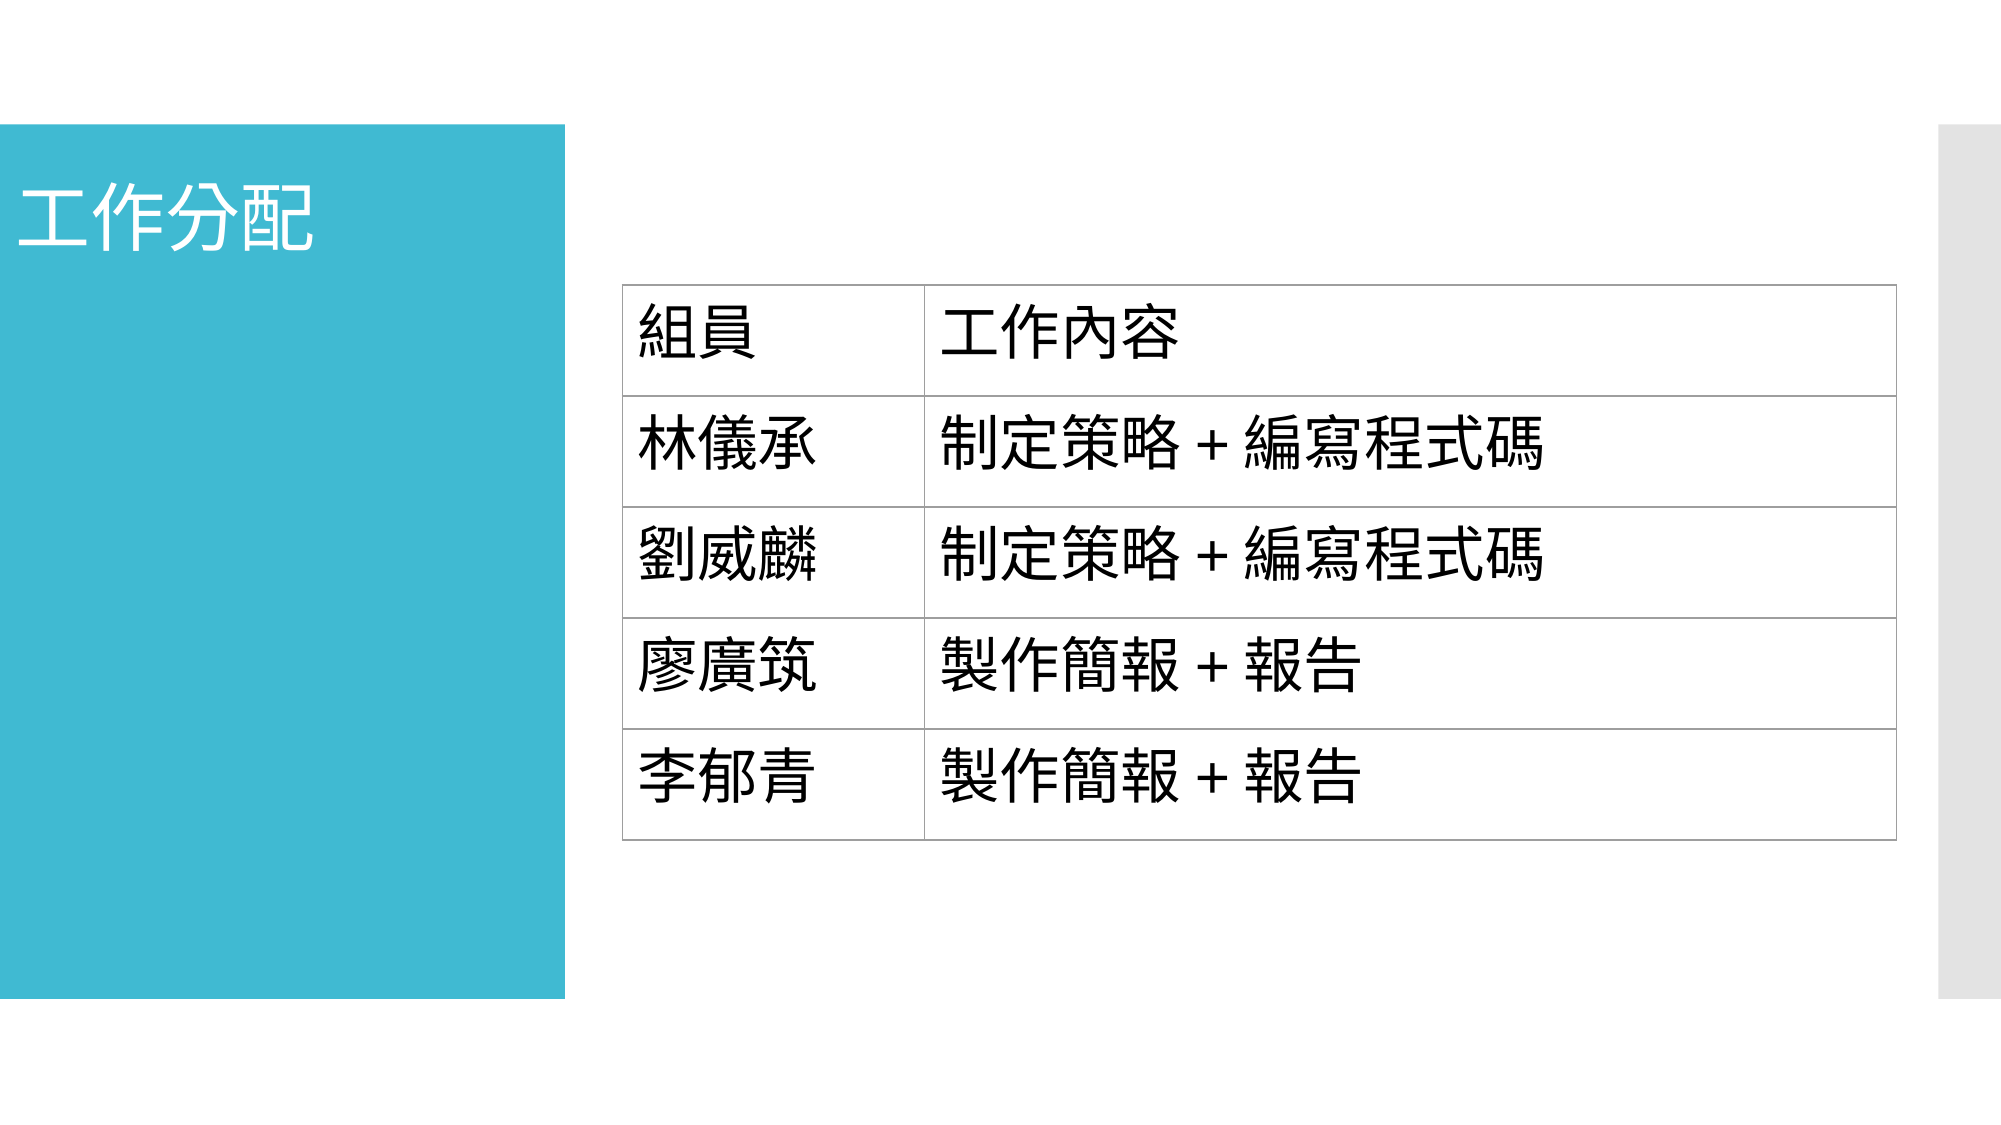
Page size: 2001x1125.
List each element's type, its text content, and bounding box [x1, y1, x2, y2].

table_header 工作內容 [925, 286, 1896, 395]
title 工作分配 [0, 115, 564, 328]
table_cell 制定策略+編寫程式碼 [925, 397, 1896, 506]
table_cell 劉威麟 [623, 508, 924, 617]
table_cell 製作簡報+報告 [925, 730, 1896, 839]
table_cell 製作簡報+報告 [925, 619, 1896, 728]
table_cell 制定策略+編寫程式碼 [925, 508, 1896, 617]
table_header 組員 [623, 286, 924, 395]
table_cell 林儀承 [623, 397, 924, 506]
table_cell 廖廣筑 [623, 619, 924, 728]
table_cell 李郁青 [623, 730, 924, 839]
